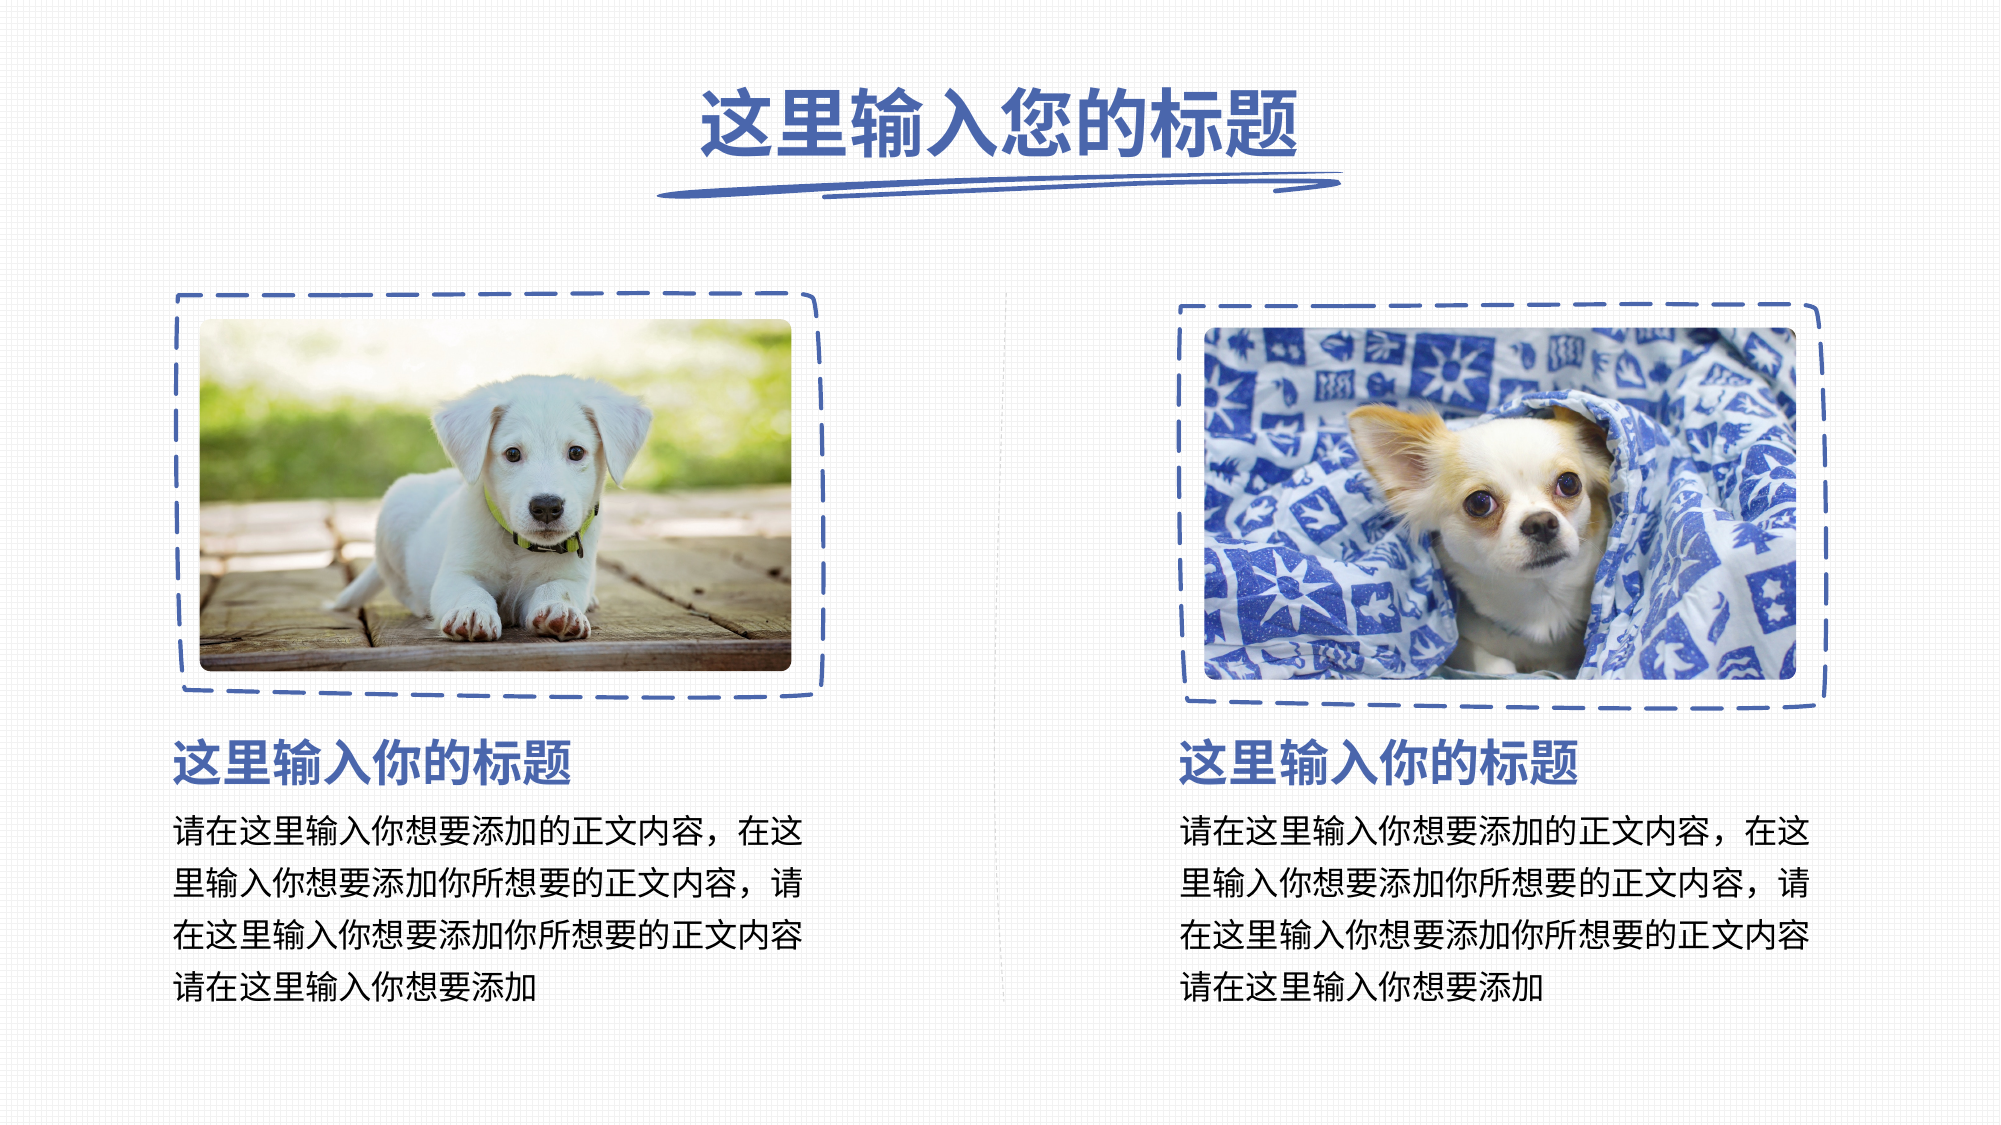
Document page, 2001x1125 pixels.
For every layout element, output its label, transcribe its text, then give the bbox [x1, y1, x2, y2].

list 这里输入你的标题 [1164, 731, 1688, 868]
list 请在这里输入你想要添加的正文内容，在这里输入你想要添加你所想要的正文内容，请在这里输入你想要添加你所想要的正文内容请在这里输入你想要添加 [1164, 791, 1831, 1013]
picture [199, 319, 792, 672]
picture [1204, 327, 1797, 680]
list 请在这里输入你想要添加的正文内容，在这里输入你想要添加你所想要的正文内容，请在这里输入你想要添加你所想要的正文内容请在这里输入你想要添加 [157, 791, 824, 1013]
title 这里输入您的标题 [634, 79, 1366, 178]
list 这里输入你的标题 [157, 731, 681, 878]
